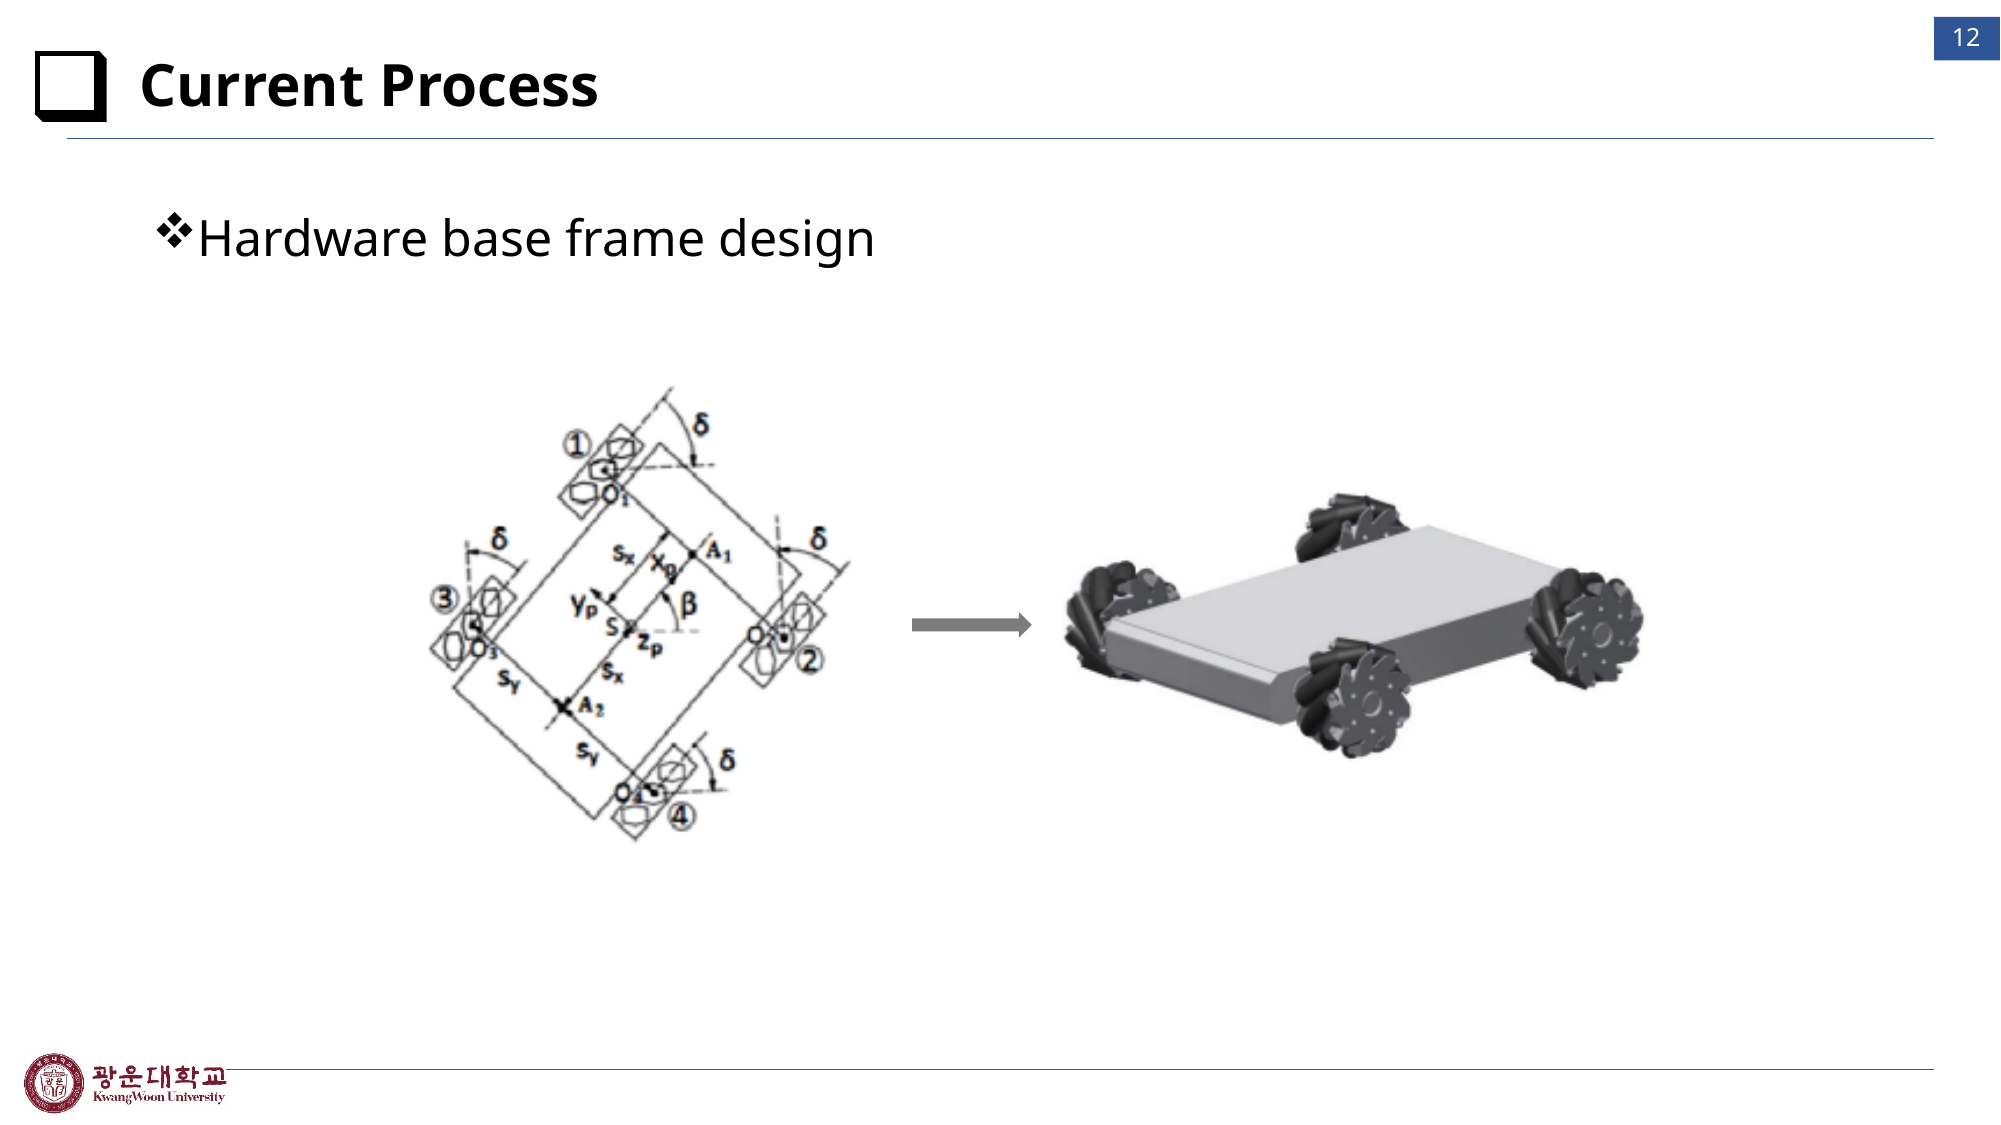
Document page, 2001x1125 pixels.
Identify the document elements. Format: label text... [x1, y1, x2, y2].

picture [999, 448, 1686, 775]
picture [426, 378, 886, 846]
list Hardware base frame design [137, 205, 1863, 920]
title Current Process [124, 42, 1850, 132]
text_box [911, 617, 999, 633]
slide_number 11 [1932, 0, 2000, 78]
picture [0, 1041, 250, 1125]
